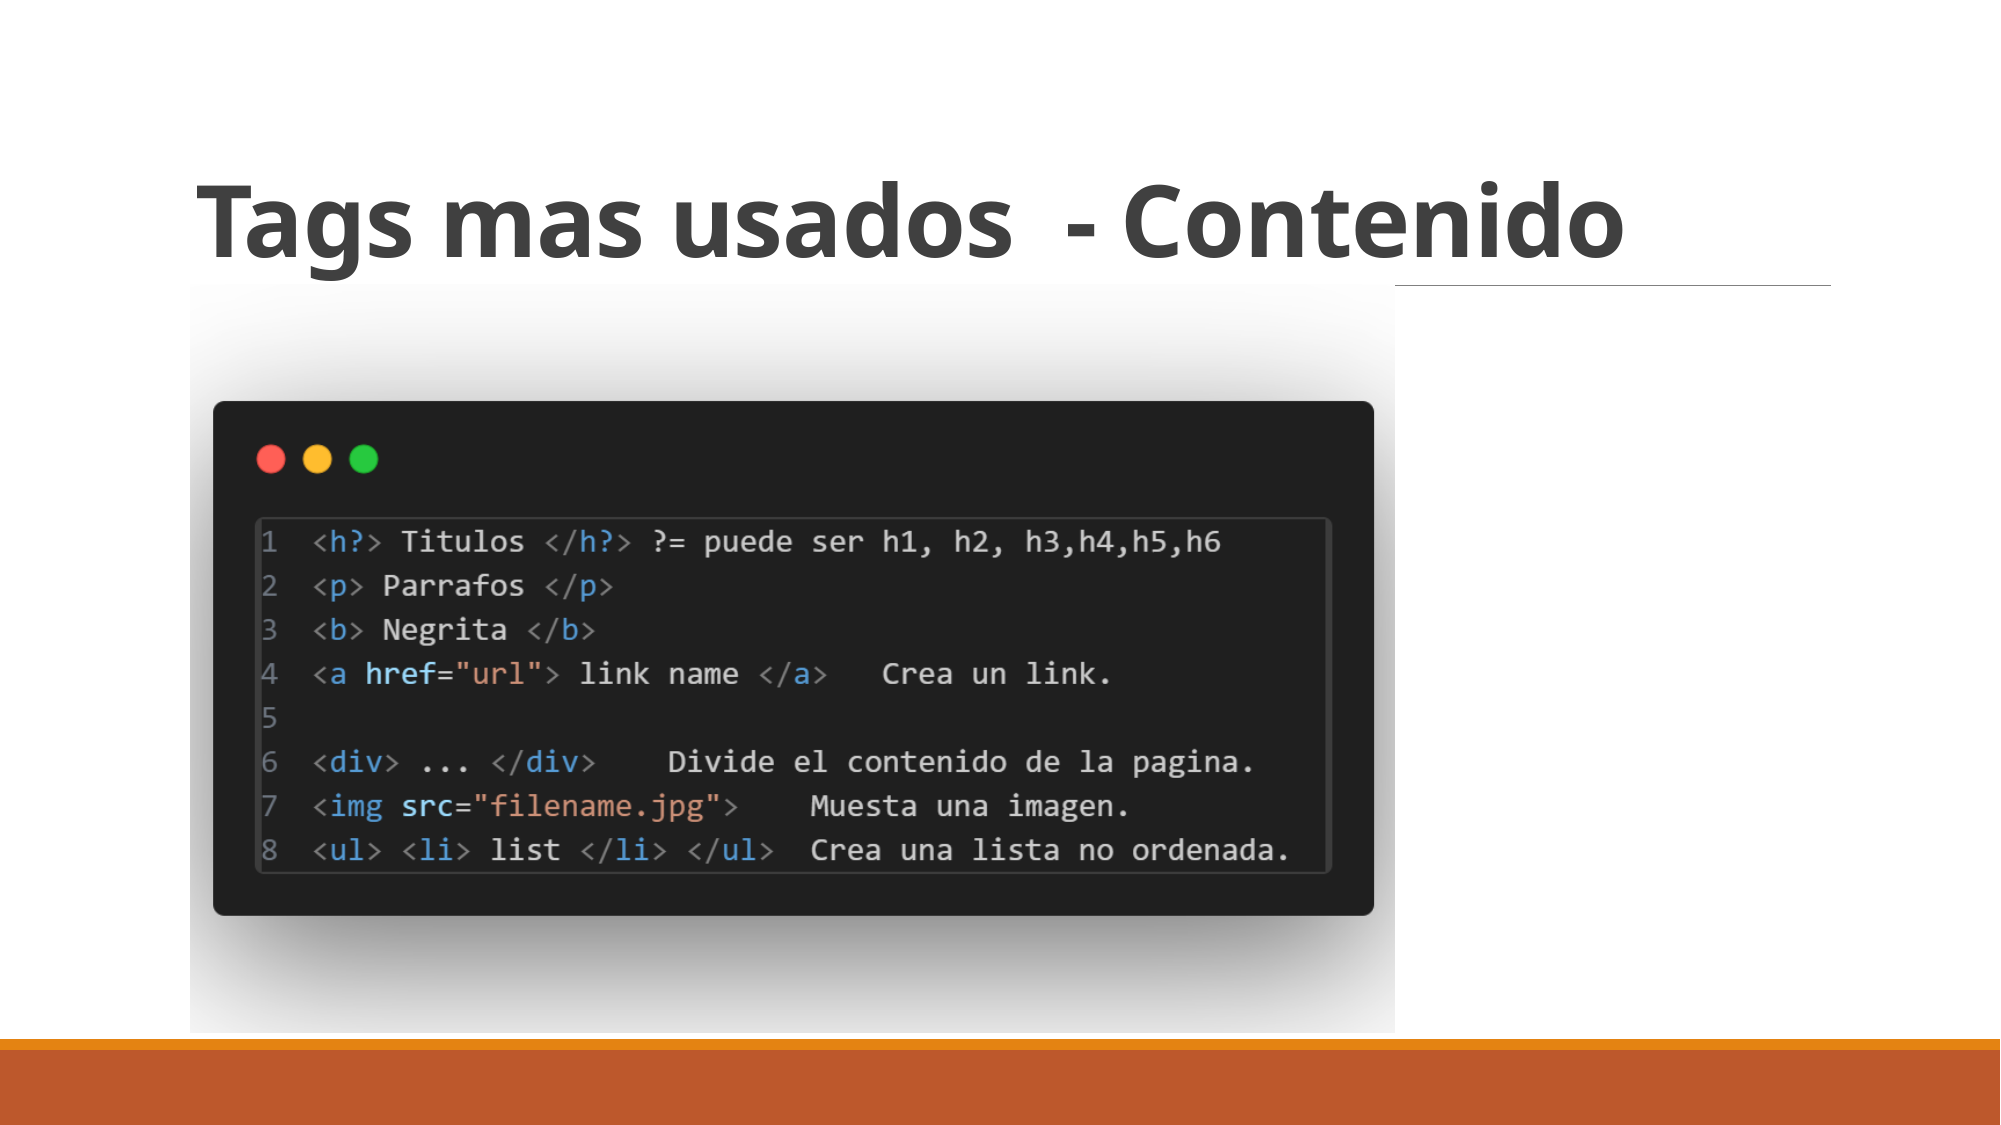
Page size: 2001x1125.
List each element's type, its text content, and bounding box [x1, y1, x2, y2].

title Tags mas usados - Contenido [180, 47, 1830, 285]
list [190, 284, 1396, 1034]
